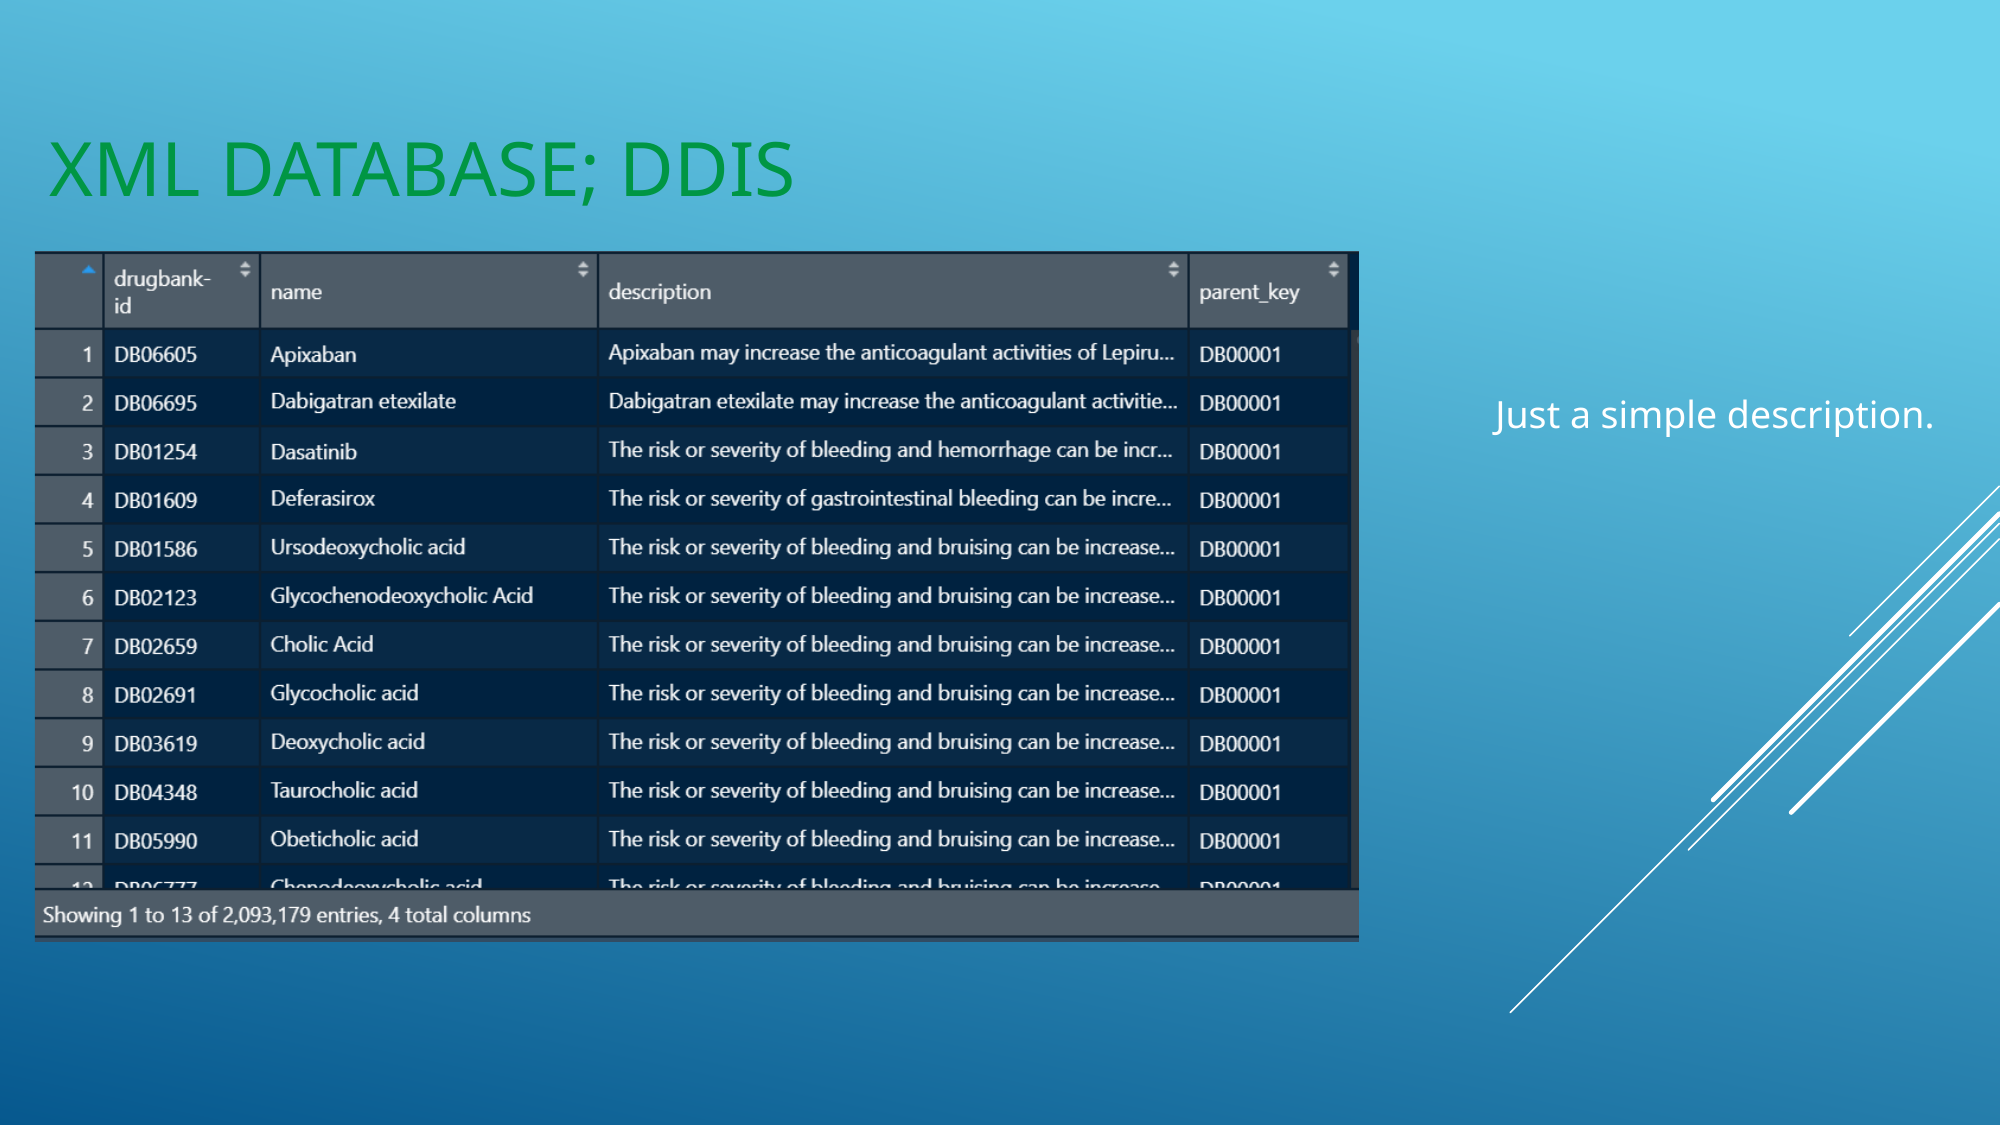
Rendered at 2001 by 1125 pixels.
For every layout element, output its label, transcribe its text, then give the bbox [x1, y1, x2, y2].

title XML DATABASE; DDIs [34, 42, 1435, 290]
text_box Just a simple description. [1480, 383, 1979, 444]
picture [34, 250, 1360, 943]
